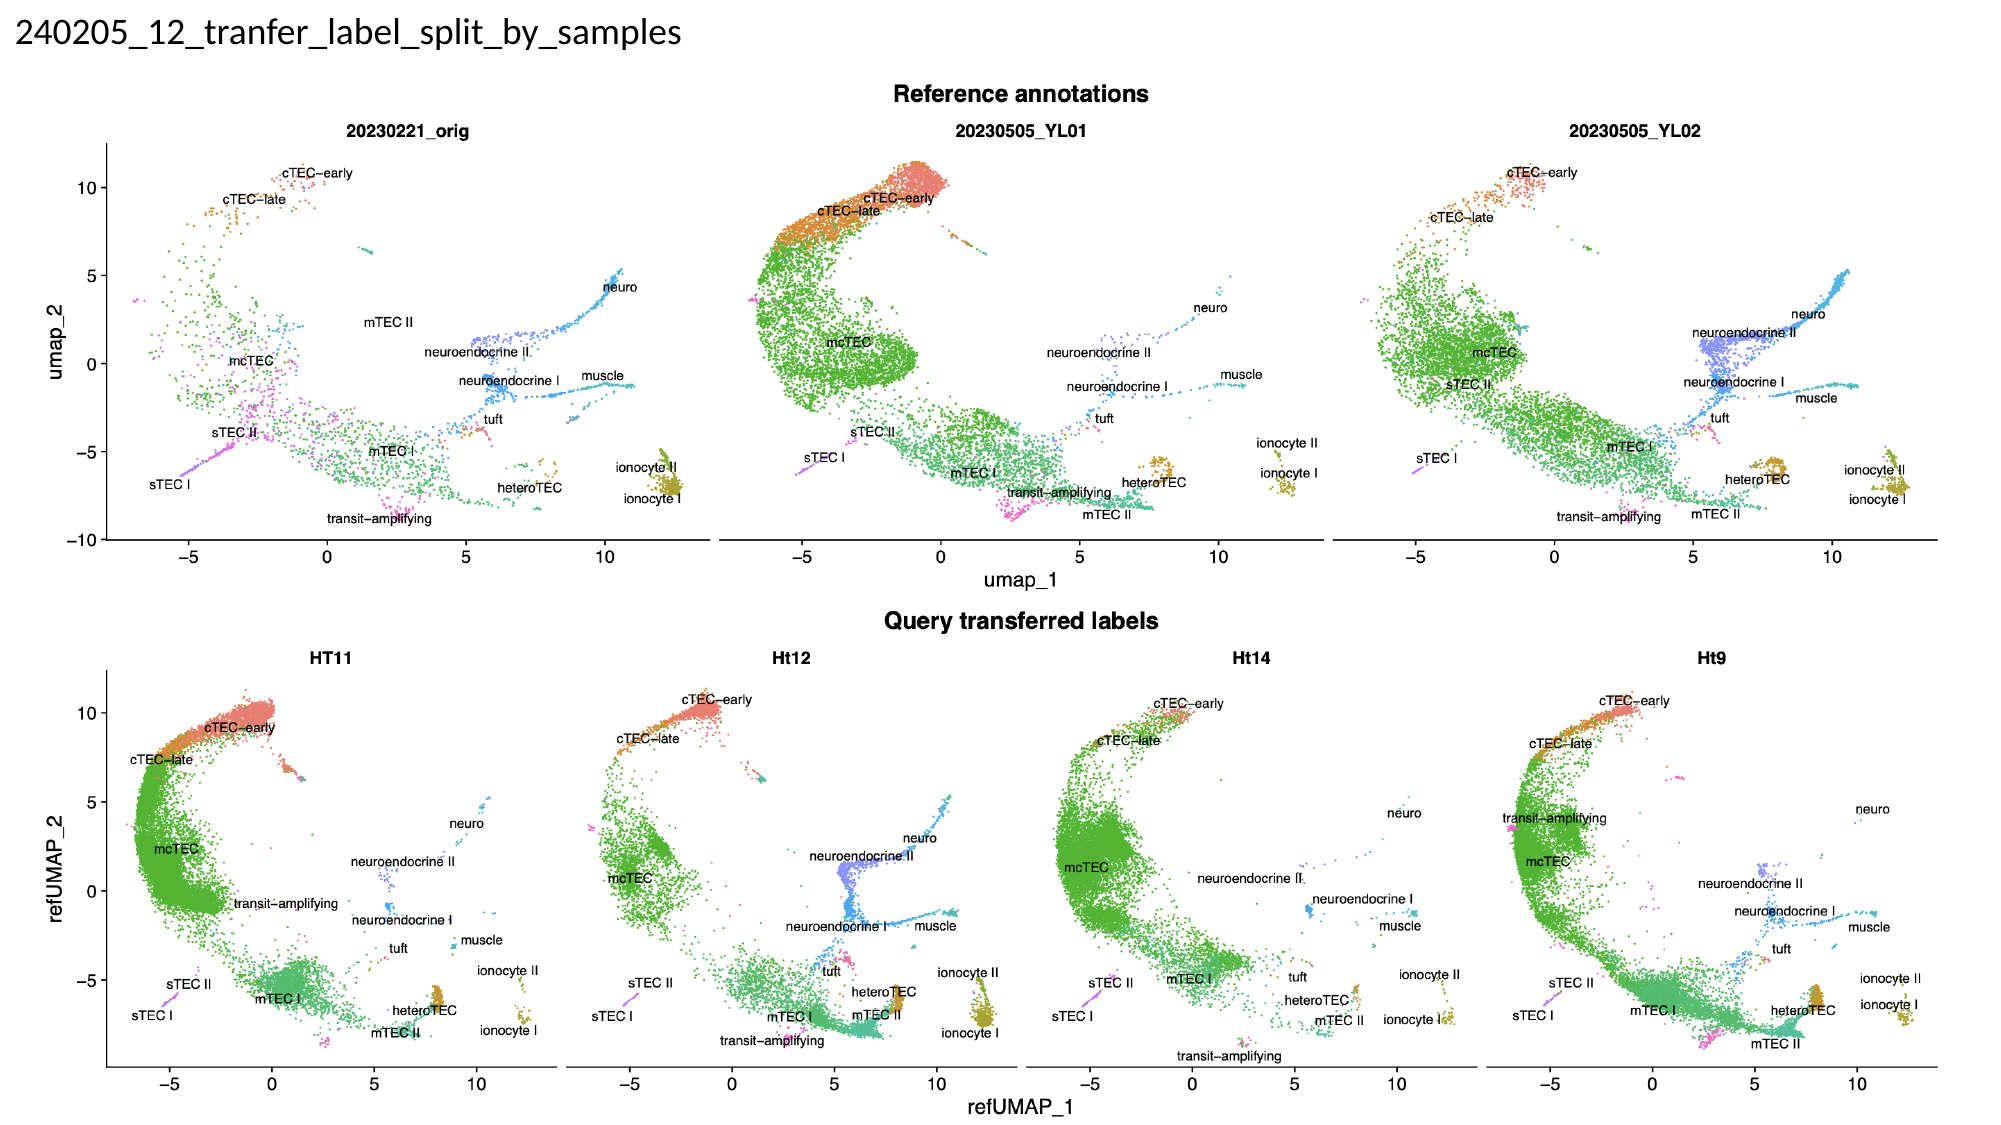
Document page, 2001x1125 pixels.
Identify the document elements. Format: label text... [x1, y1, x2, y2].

text_box 240205_12_tranfer_label_split_by_samples [0, 0, 1907, 60]
picture [38, 72, 1946, 1125]
